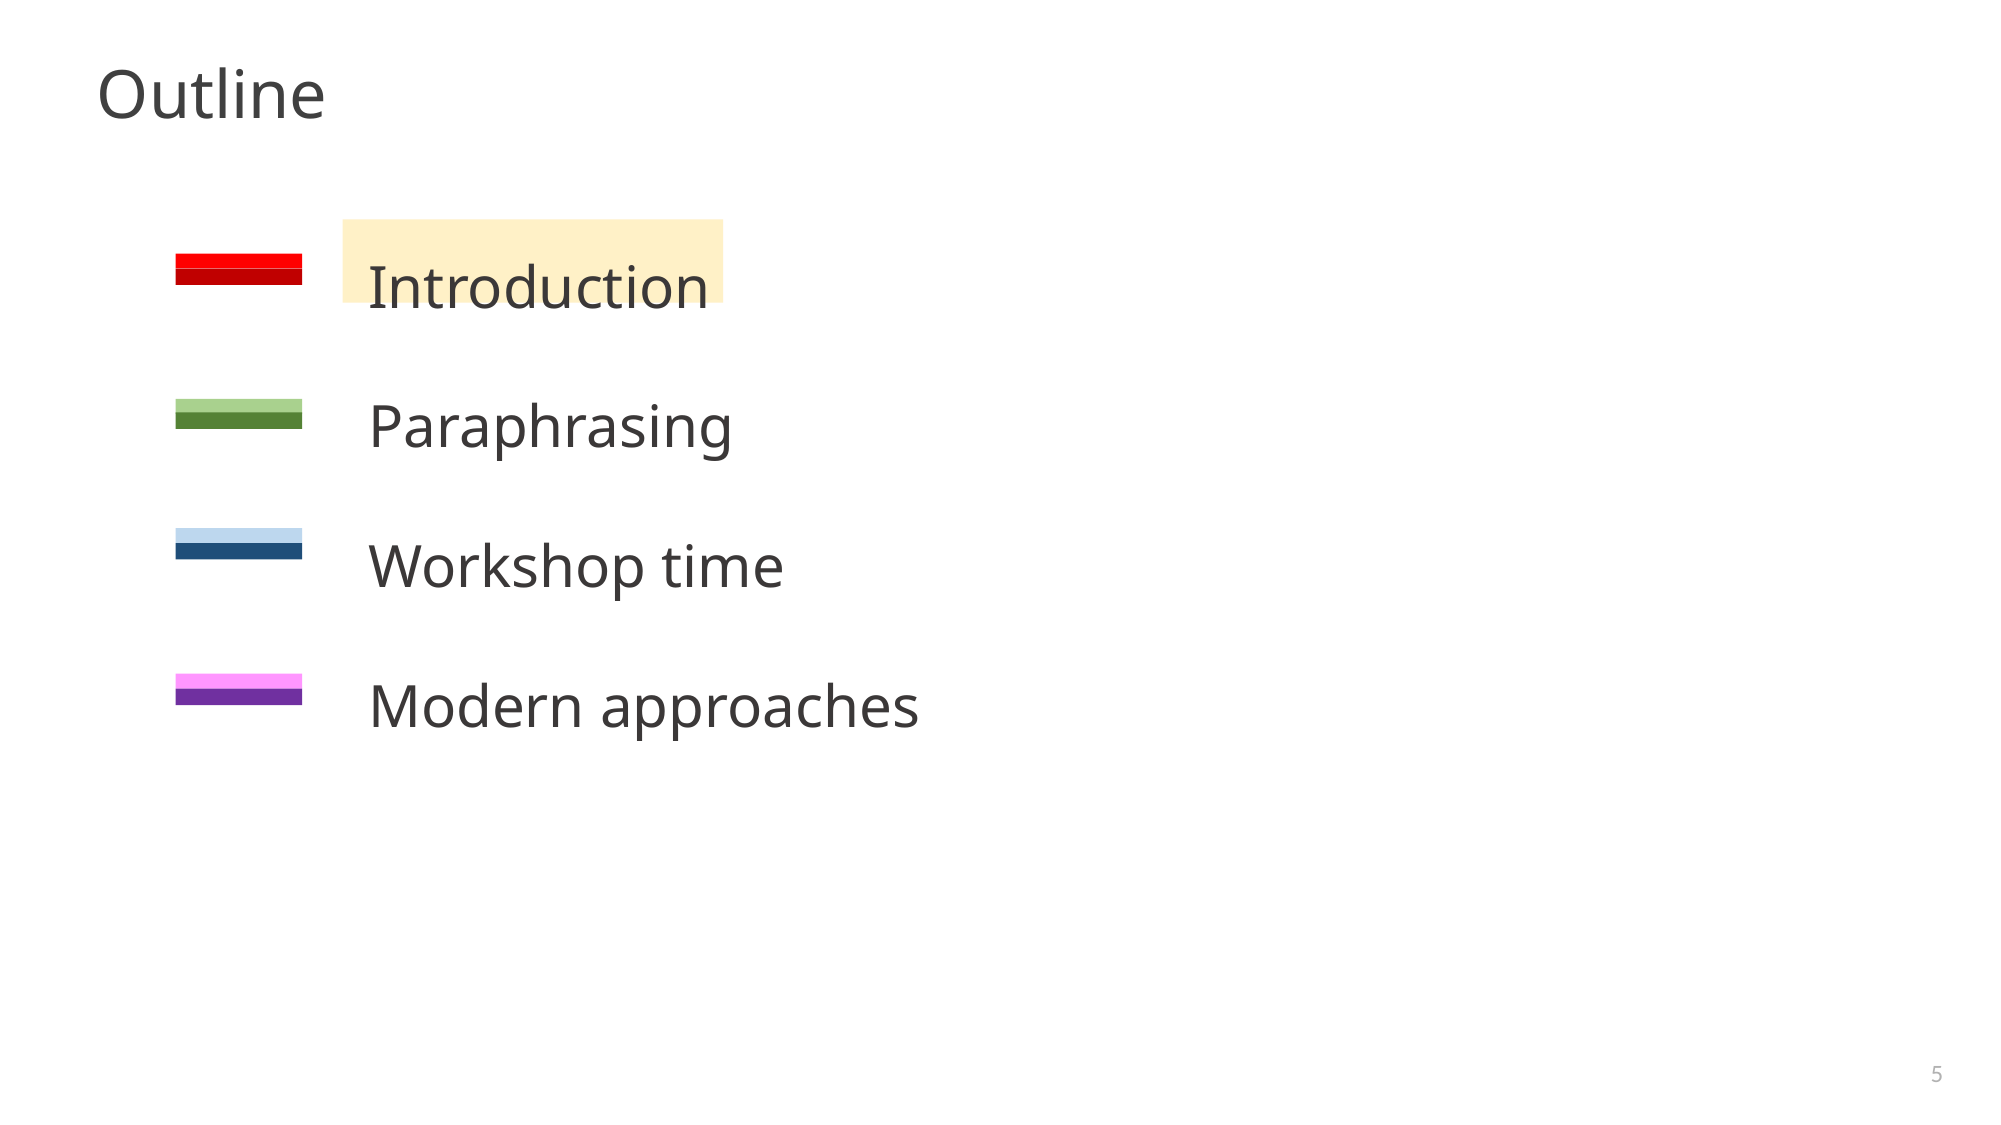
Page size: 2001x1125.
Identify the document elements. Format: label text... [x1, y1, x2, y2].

text_box Introduction Paraphrasing Workshop time Modern approaches [353, 172, 1106, 839]
text_box Outline [82, 44, 808, 140]
text_box [175, 398, 303, 411]
text_box [342, 218, 353, 304]
text_box [175, 527, 303, 542]
slide_number 5 [1508, 1042, 1959, 1103]
text_box [175, 673, 303, 688]
text_box [175, 267, 303, 286]
text_box [175, 253, 303, 267]
text_box [175, 542, 303, 561]
text_box [175, 688, 303, 706]
text_box [175, 411, 303, 430]
